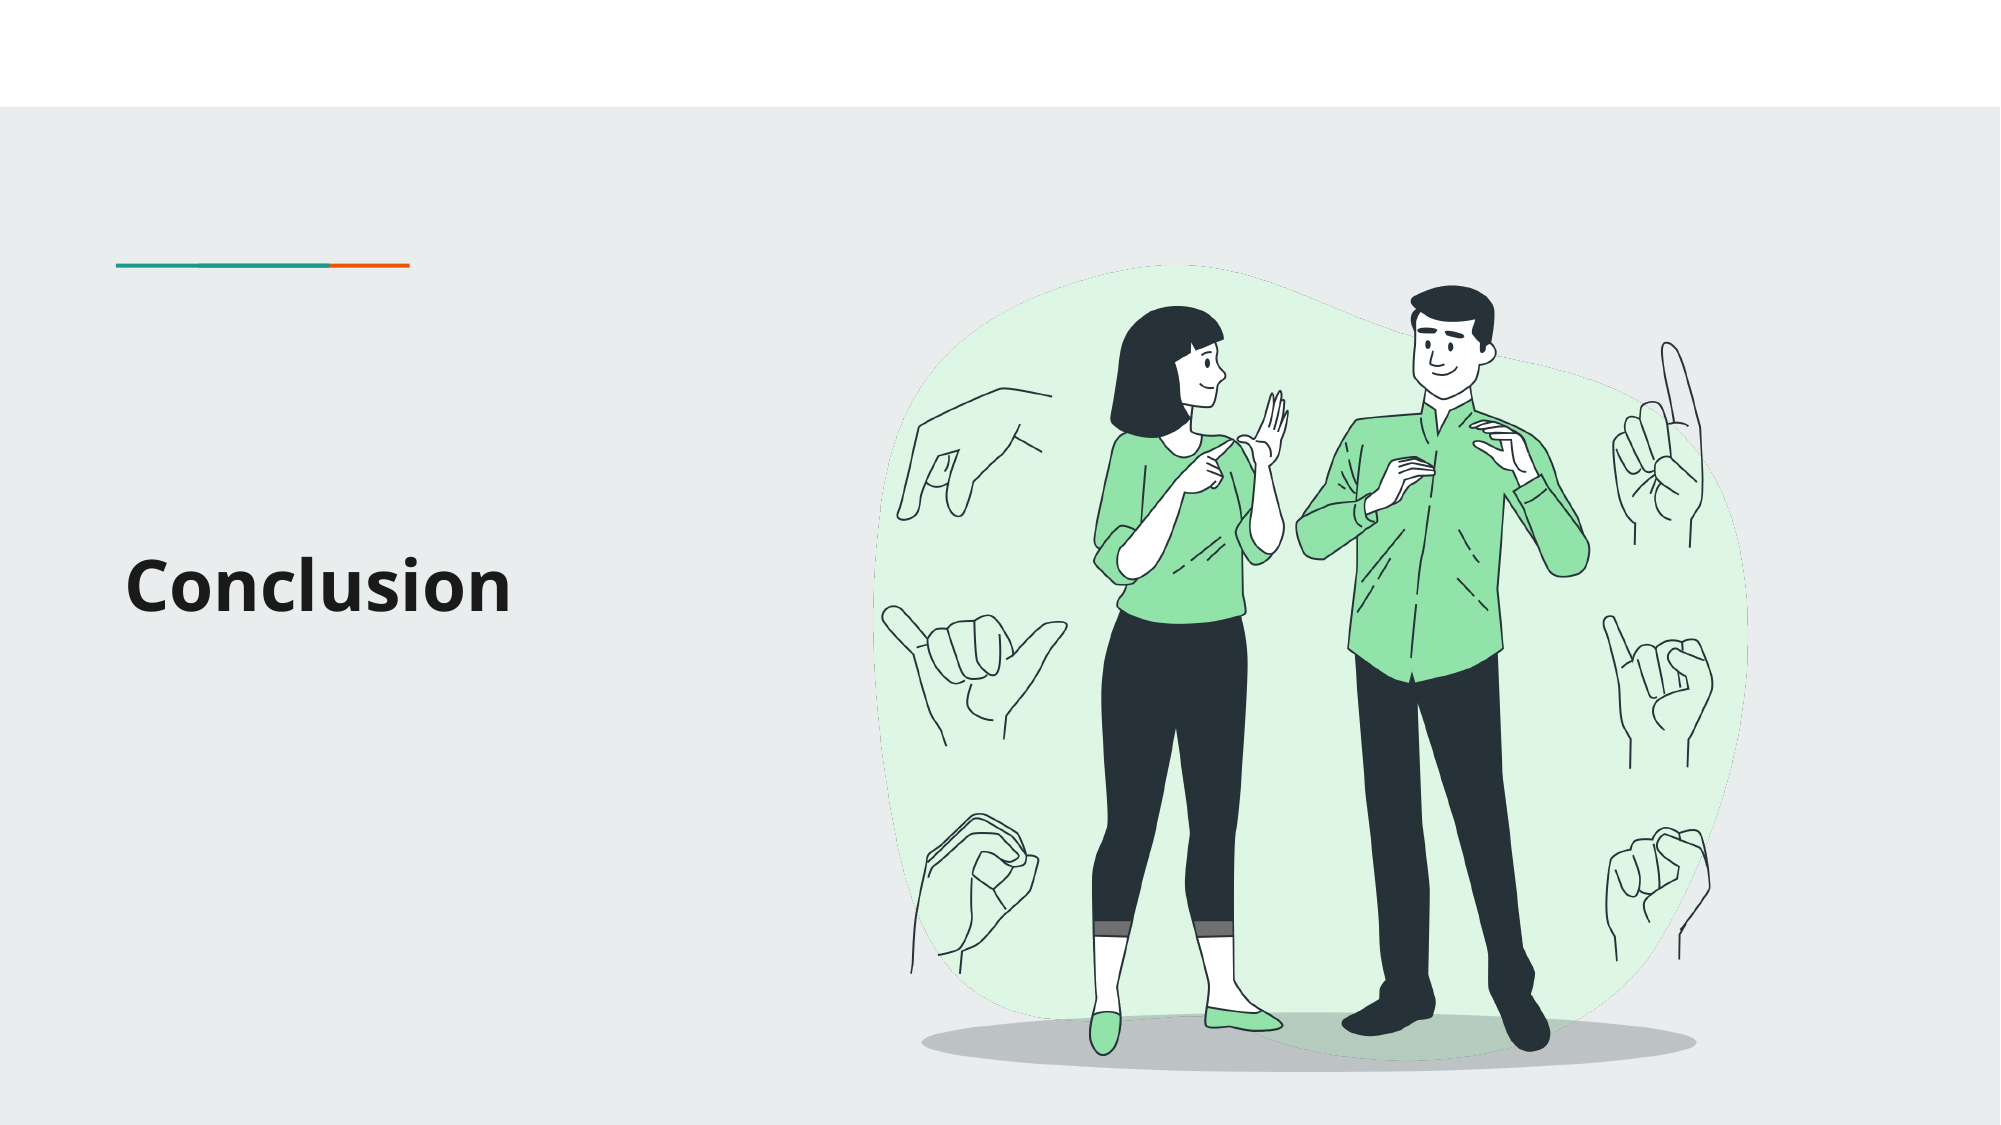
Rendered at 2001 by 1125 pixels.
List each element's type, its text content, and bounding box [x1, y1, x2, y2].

picture [873, 265, 1748, 1072]
text_box Conclusion [109, 525, 557, 643]
